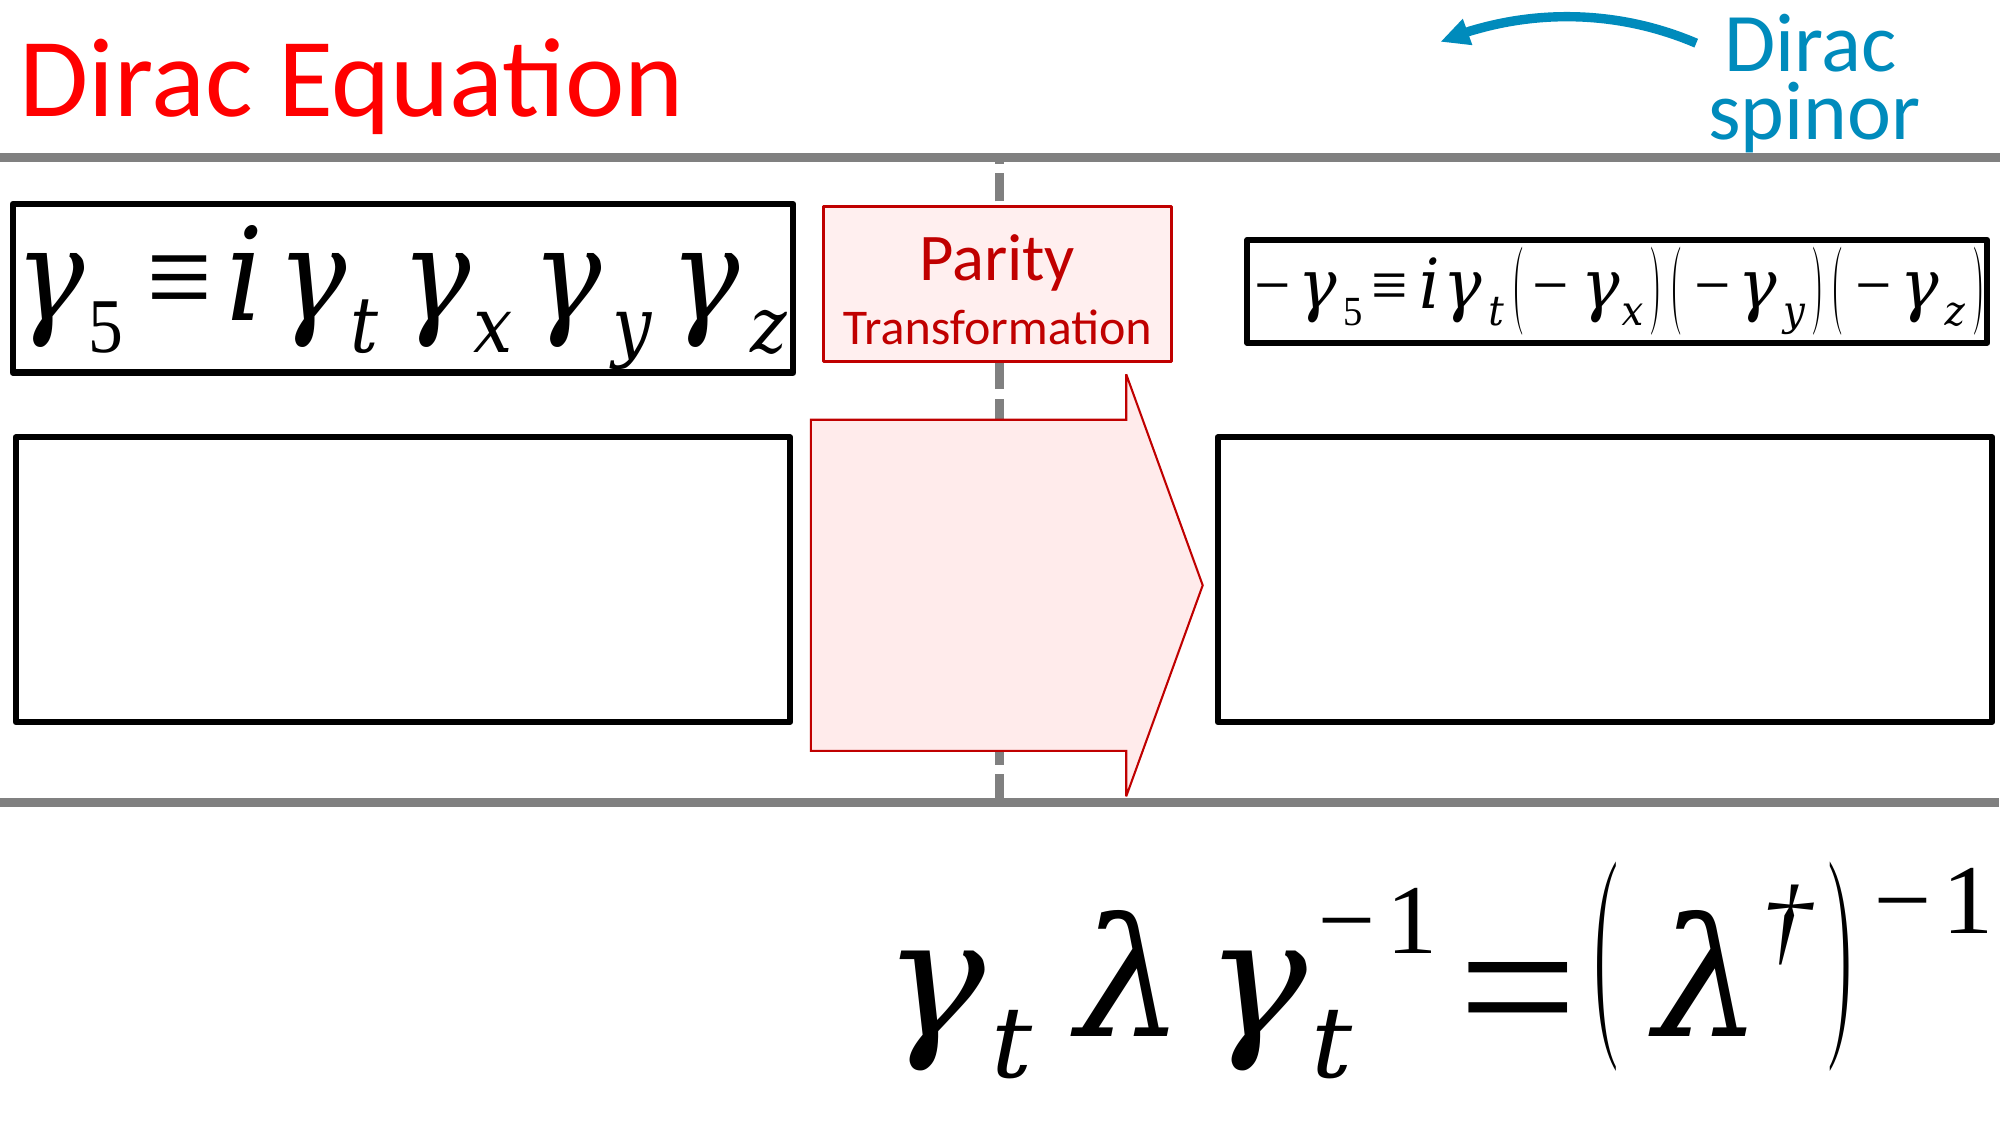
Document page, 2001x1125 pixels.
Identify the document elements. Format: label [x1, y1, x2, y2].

text_box [810, 206, 1203, 797]
text_box [1217, 243, 1993, 775]
text_box [1237, 0, 1950, 676]
text_box [15, 207, 791, 775]
